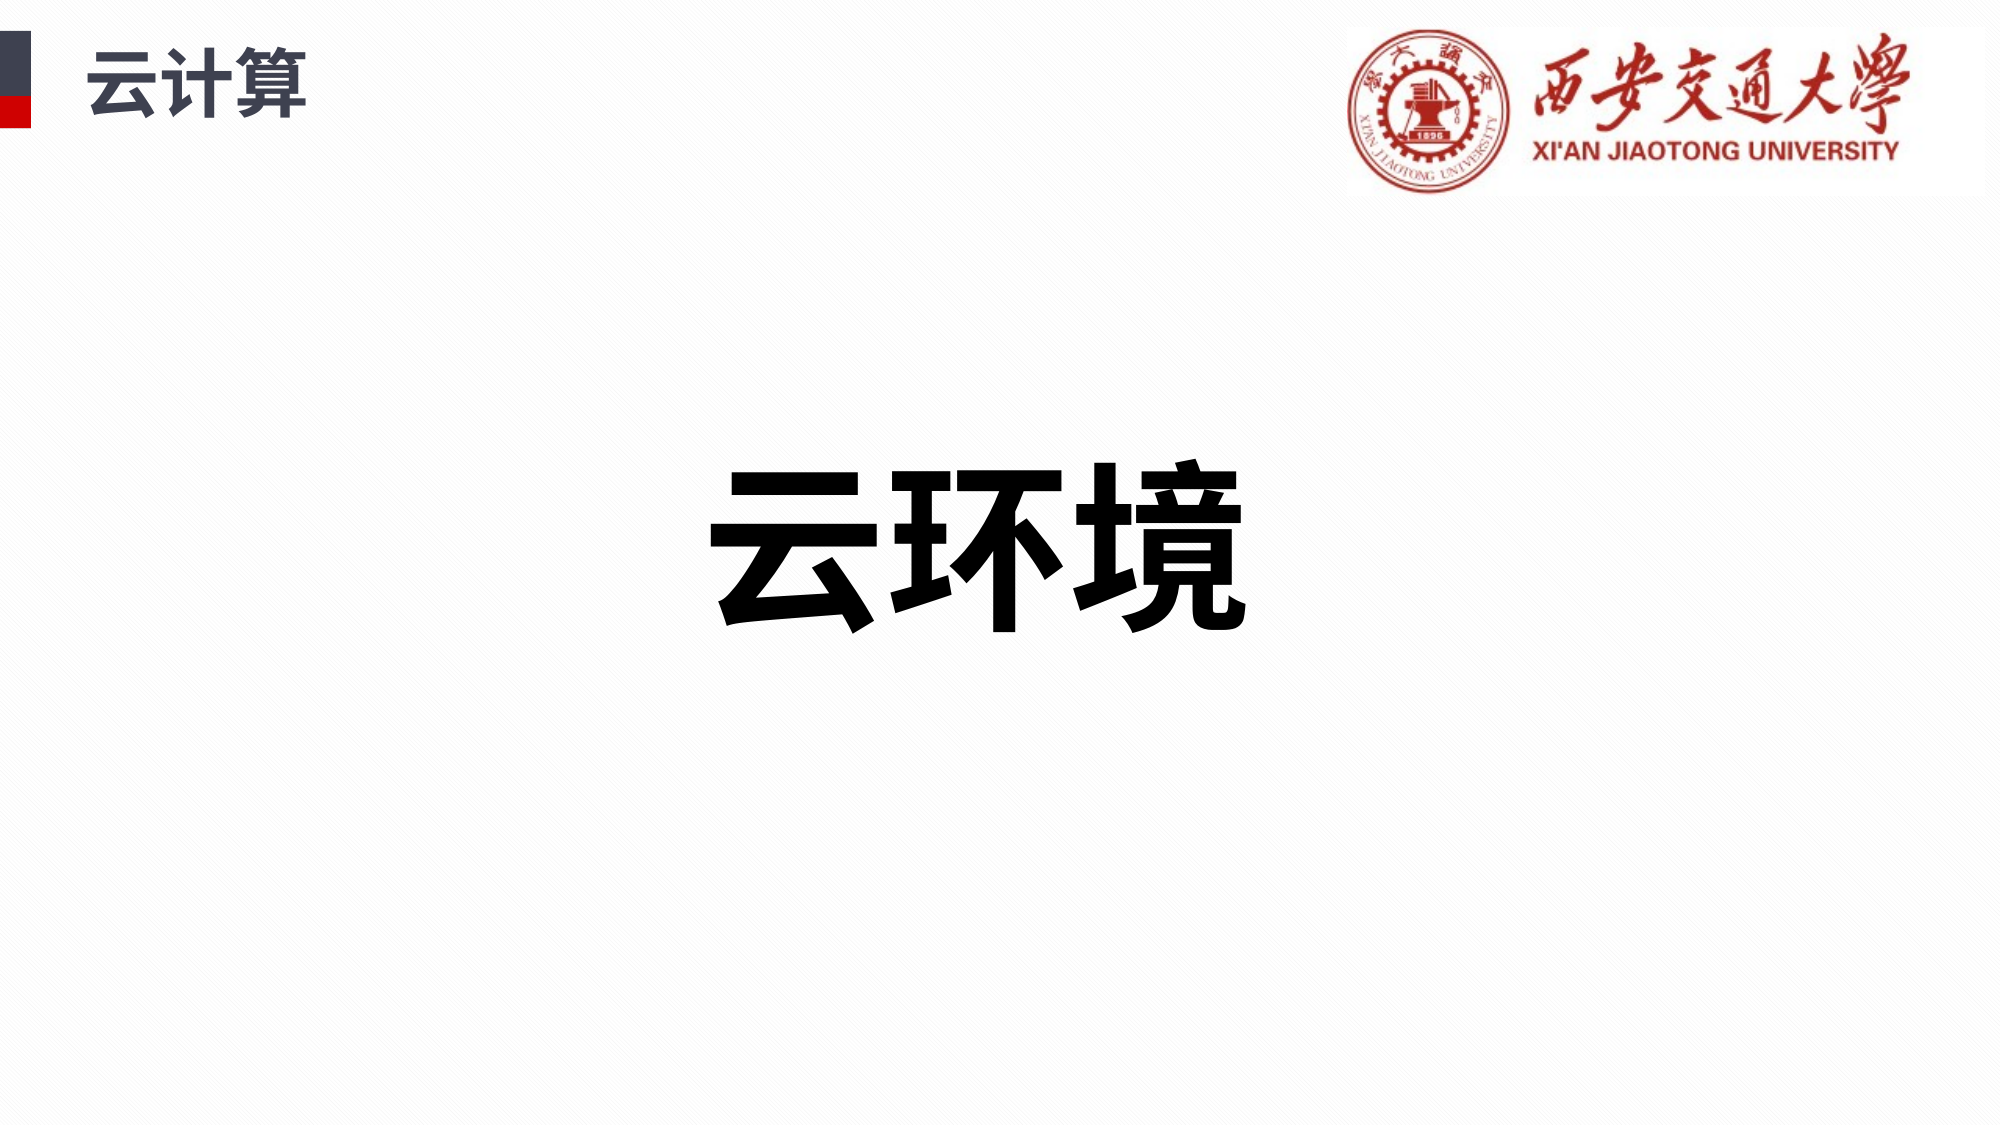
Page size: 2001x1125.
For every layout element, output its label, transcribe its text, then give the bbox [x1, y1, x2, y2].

list 云环境 [283, 450, 1673, 760]
text_box 云计算 [69, 29, 325, 134]
picture [1347, 27, 1985, 196]
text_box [0, 30, 31, 129]
